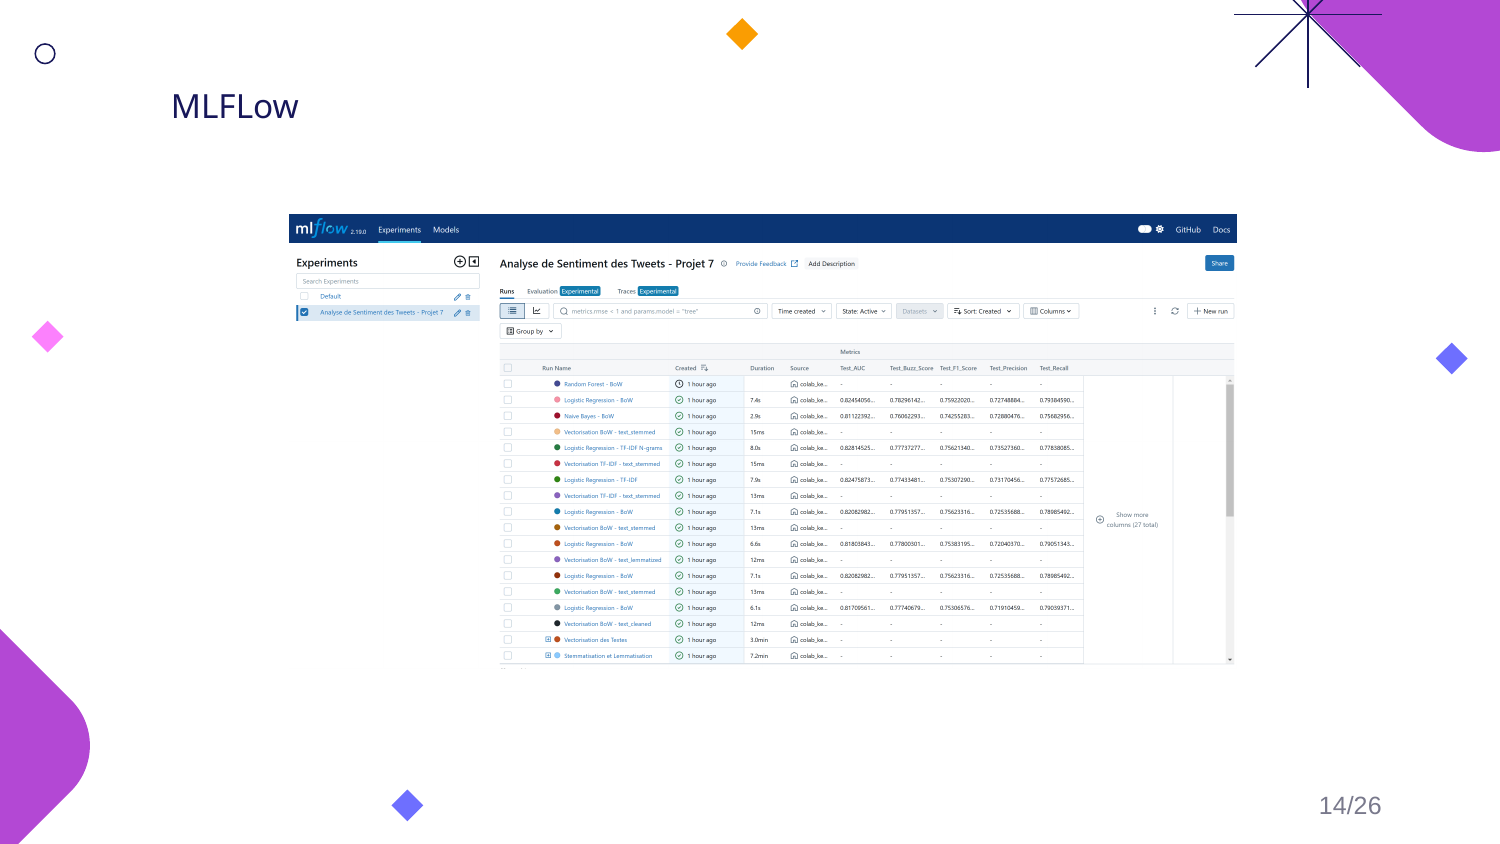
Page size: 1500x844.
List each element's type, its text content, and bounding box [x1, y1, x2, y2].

slide_number 14/26 [1059, 782, 1397, 828]
title MLFLow [155, 70, 823, 149]
picture [288, 214, 1237, 669]
